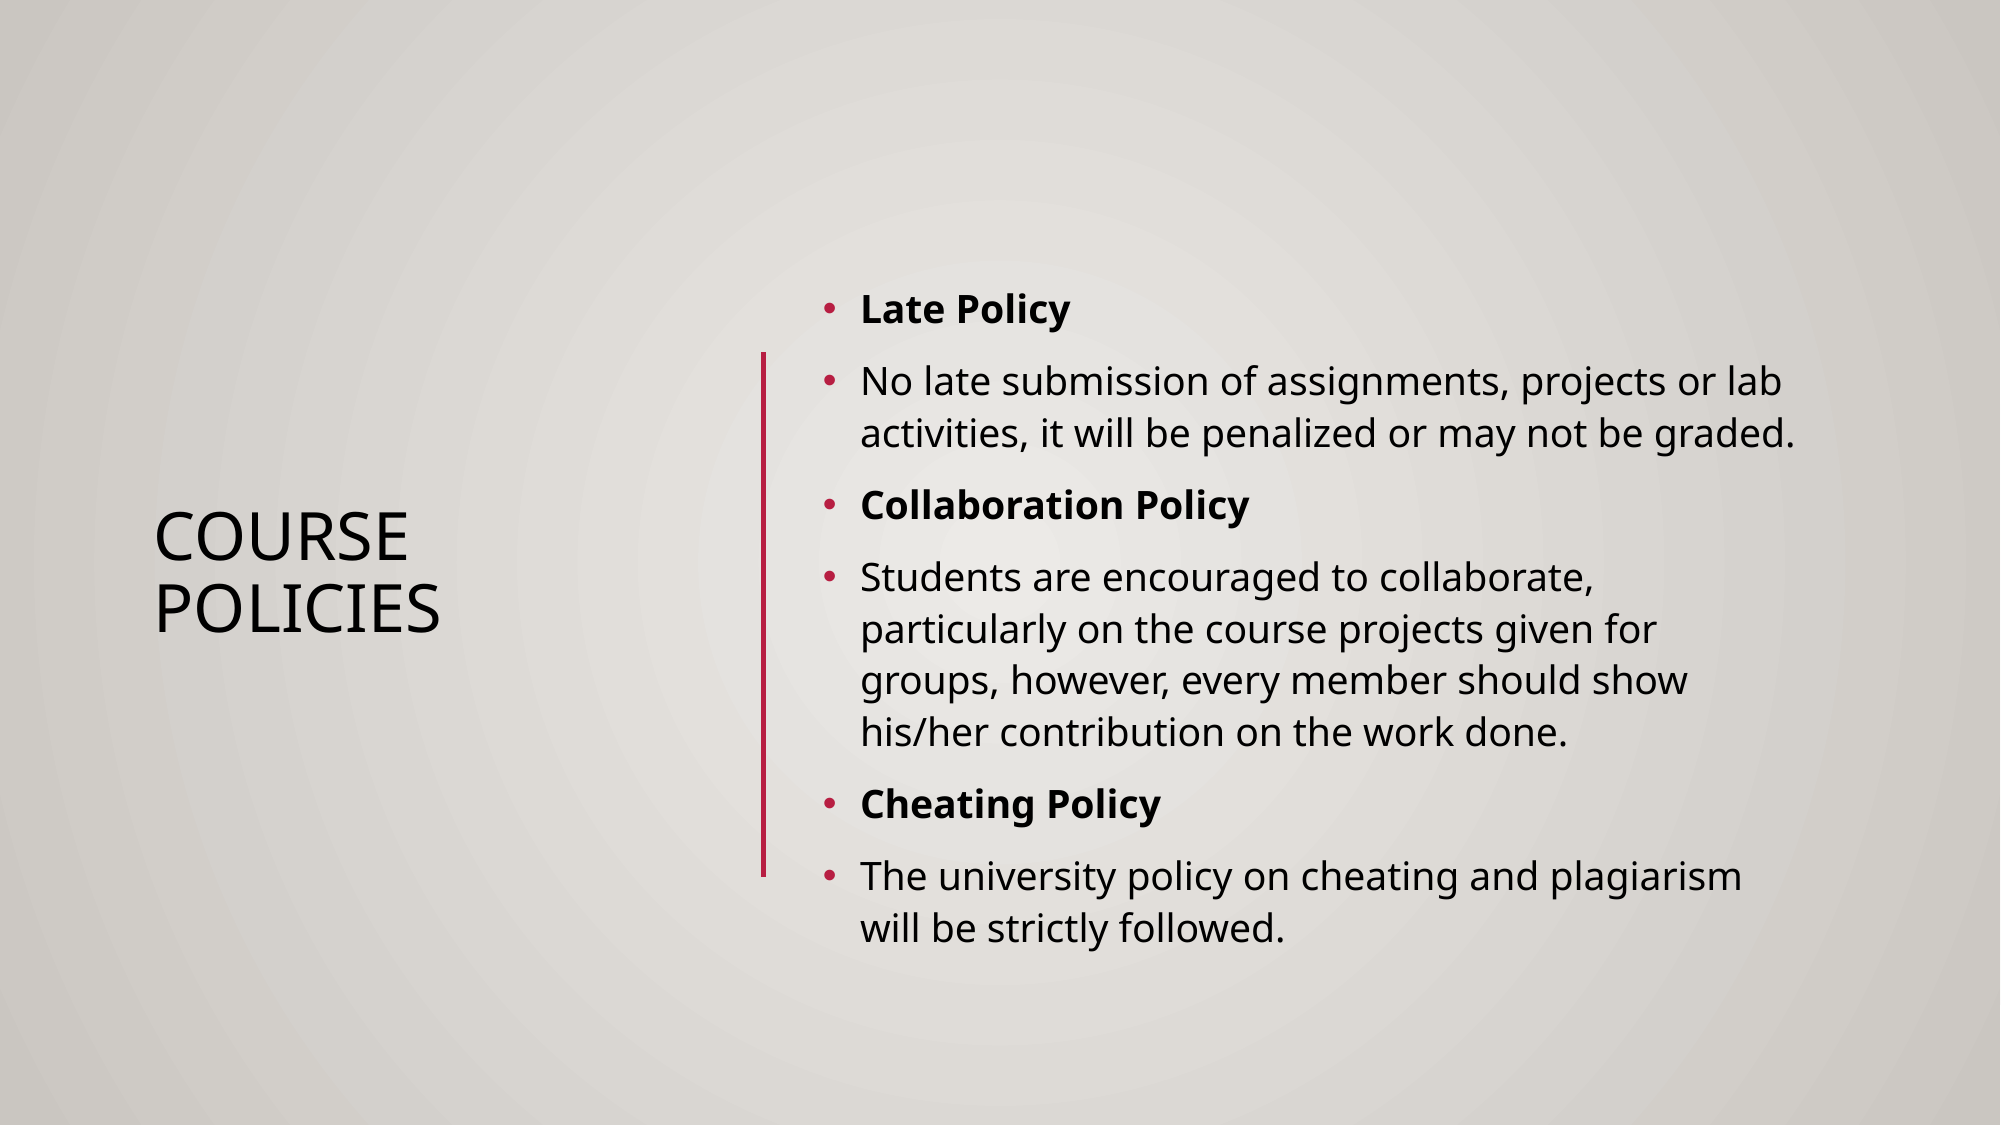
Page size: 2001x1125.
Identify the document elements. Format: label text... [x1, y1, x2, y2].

list Late Policy No late submission of assignments, projects or lab activities, it will be penalized or may not be graded. Collaboration Policy Students are encouraged to collaborate, particularly on the course projects given for groups, however, every member should show his/her contribution on the work done. Cheating Policy The university policy on cheating and plagiarism will be strictly followed. [807, 262, 1814, 968]
title Course Policies [138, 262, 720, 968]
text_box [0, 0, 2000, 1125]
